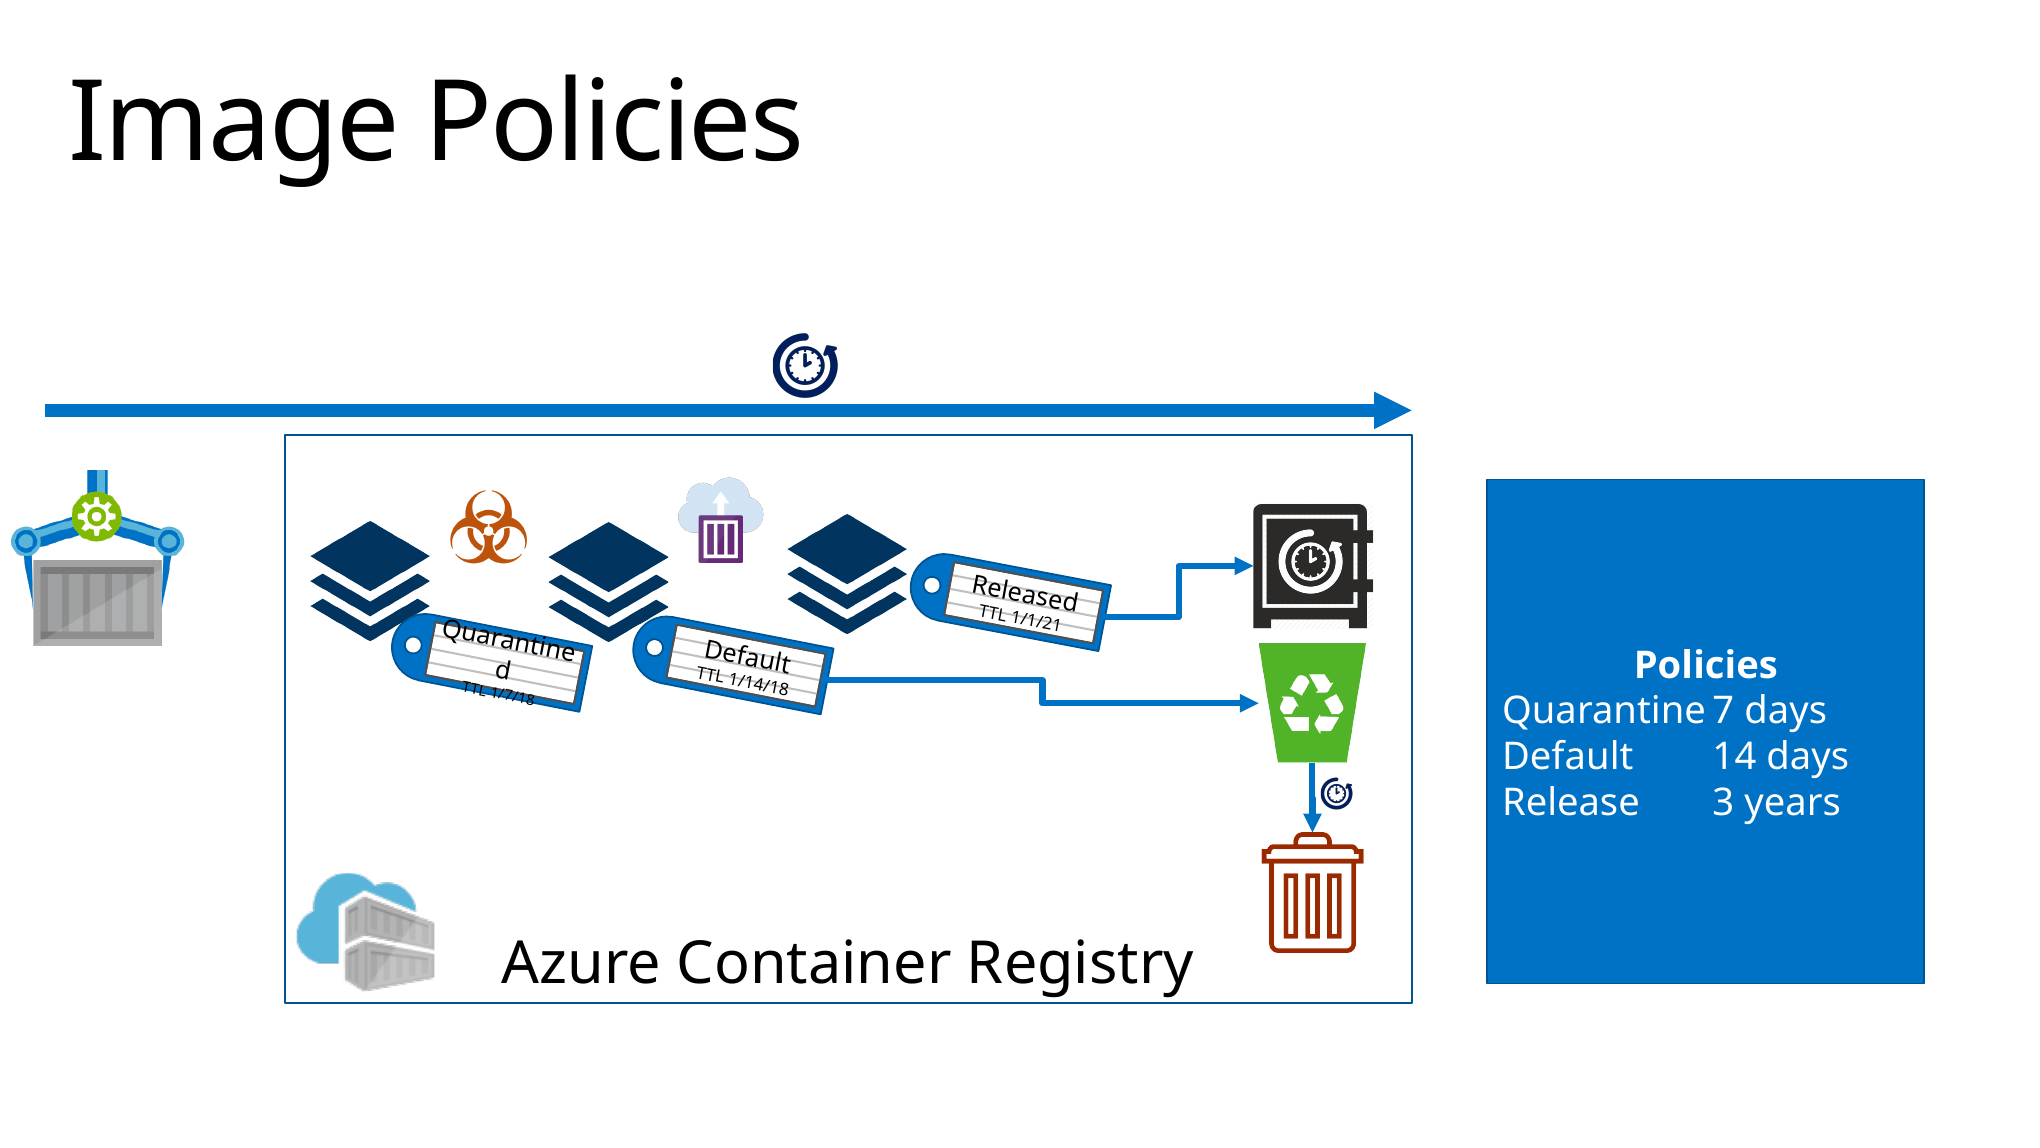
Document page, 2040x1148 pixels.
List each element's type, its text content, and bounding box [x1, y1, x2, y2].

picture [548, 520, 669, 643]
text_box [631, 628, 830, 697]
picture [787, 512, 908, 635]
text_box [1097, 565, 1254, 617]
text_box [909, 565, 1107, 634]
text_box Azure Container Registry [284, 434, 1413, 1004]
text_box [820, 679, 1259, 704]
picture [772, 333, 839, 399]
title Image Policies [45, 48, 1996, 200]
picture [290, 854, 451, 1015]
picture [1320, 777, 1354, 810]
text_box Policies Quarantine 7 days Default 14 days Release 3 years [1486, 479, 1925, 984]
picture [675, 476, 767, 563]
picture [447, 490, 529, 572]
picture [309, 519, 430, 642]
picture [8, 470, 187, 649]
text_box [390, 626, 588, 694]
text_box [1252, 503, 1374, 953]
